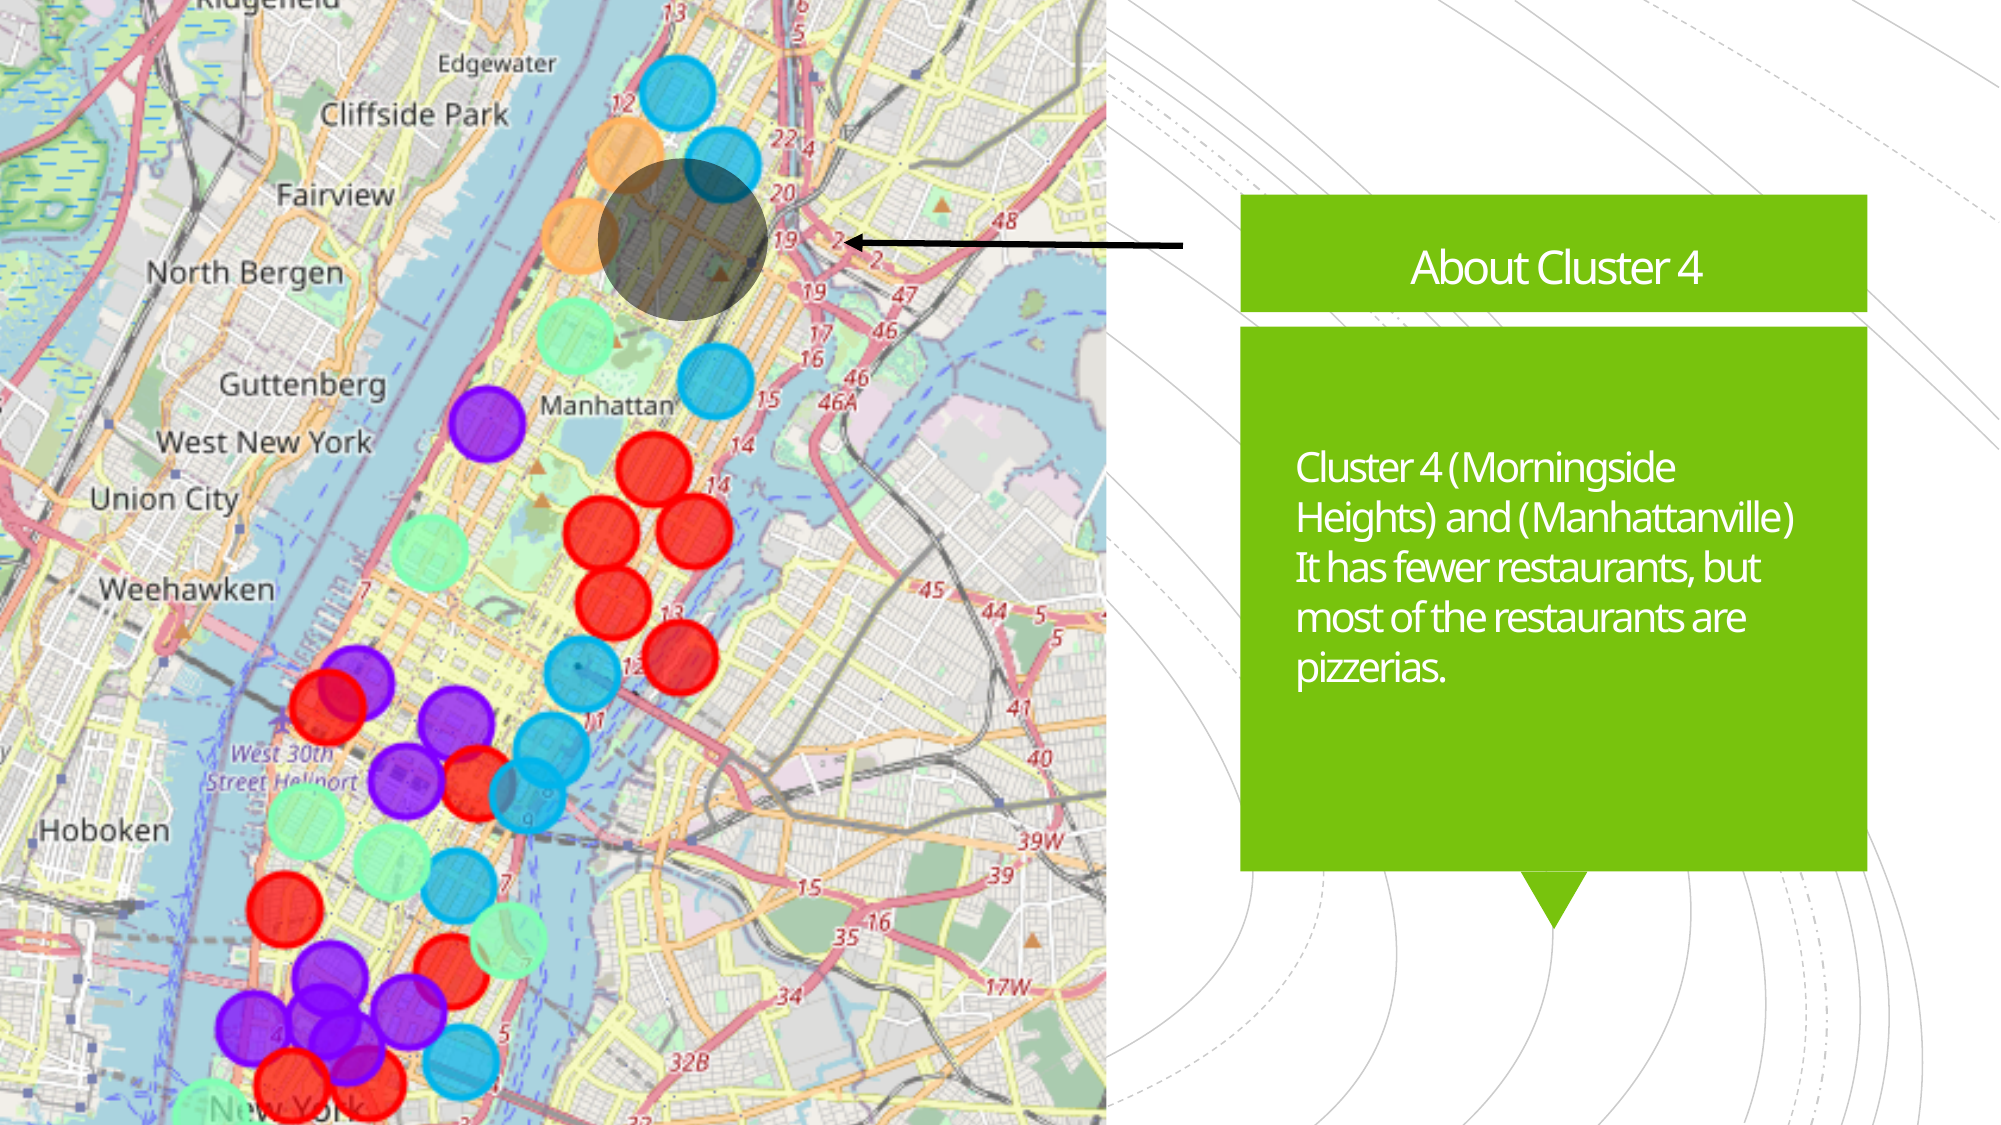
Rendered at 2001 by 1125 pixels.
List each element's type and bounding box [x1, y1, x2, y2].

text_box [1240, 194, 1868, 930]
text_box [1107, 0, 2000, 1125]
list [0, 0, 1107, 1125]
text_box [843, 242, 1184, 246]
